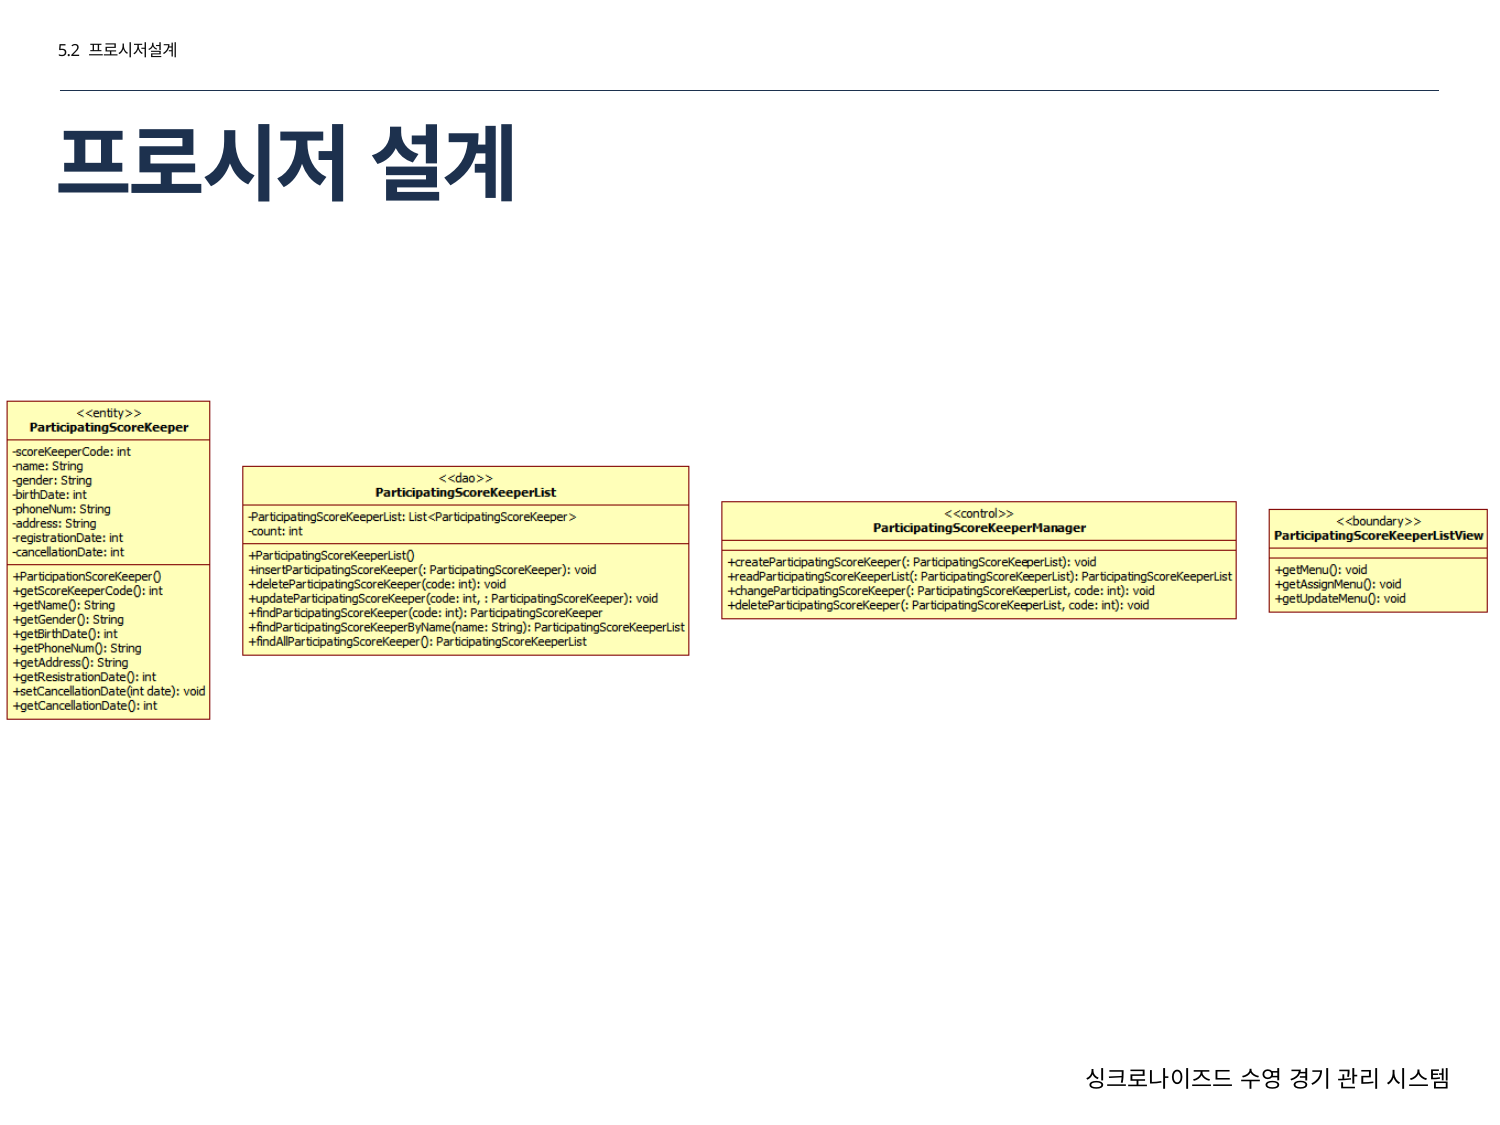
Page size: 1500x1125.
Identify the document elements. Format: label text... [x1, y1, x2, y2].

text_box 싱크로나이즈드 수영 경기 관리 시스템 [1070, 1057, 1500, 1100]
text_box 5.2 프로시저설계 [43, 31, 303, 67]
picture [0, 393, 1500, 732]
title 프로시저 설계 [40, 90, 1433, 231]
